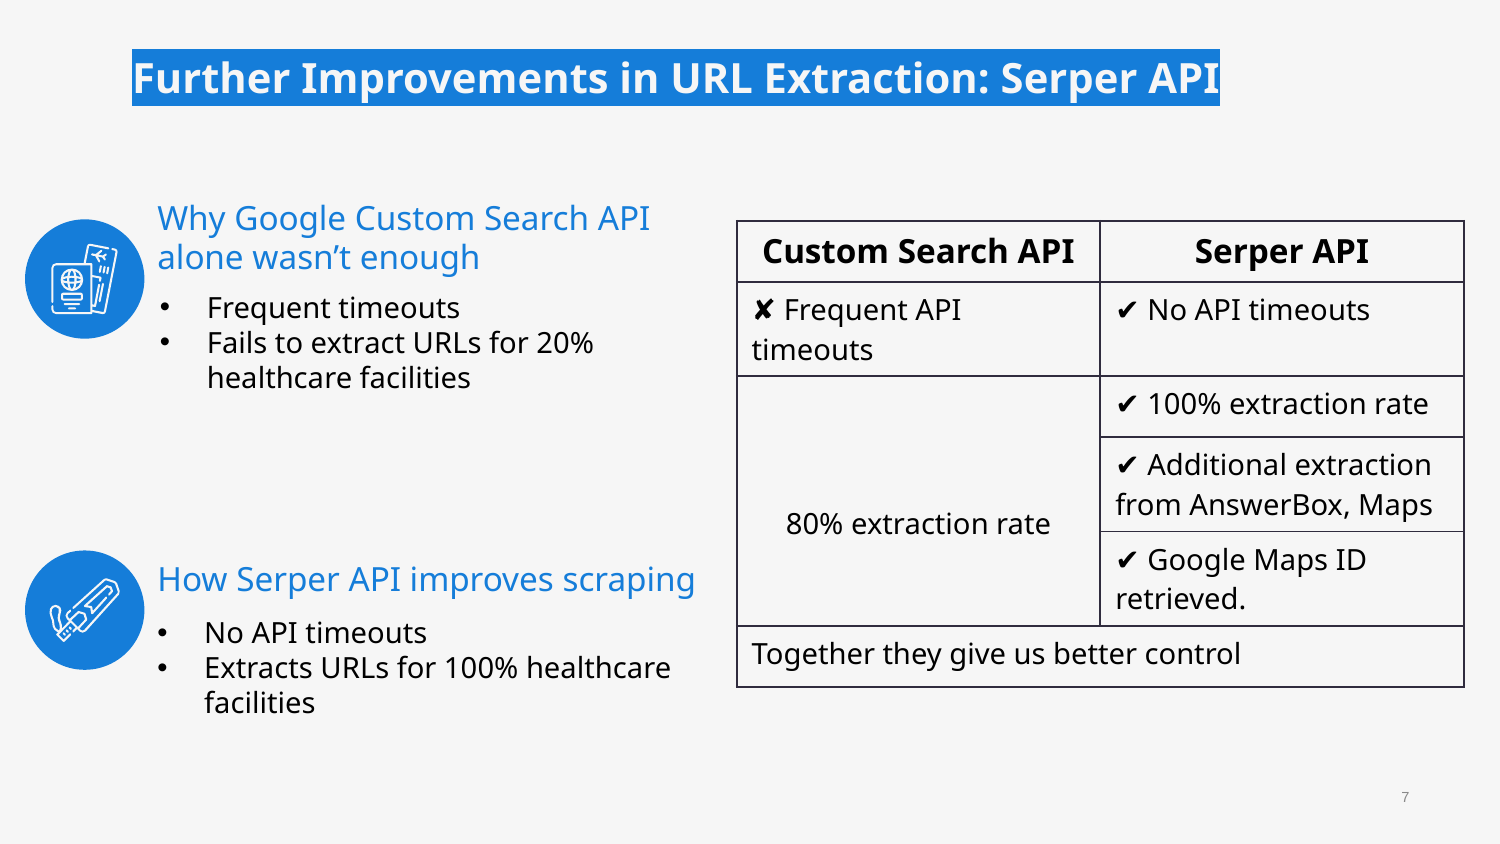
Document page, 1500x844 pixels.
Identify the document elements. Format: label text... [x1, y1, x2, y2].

table_cell 80% extraction rate [738, 377, 1099, 625]
table_cell ✔ Google Maps ID retrieved. [1101, 532, 1463, 625]
title Further Improvements in URL Extraction: Serper API [116, 37, 1383, 132]
table_header Serper API [1101, 222, 1463, 281]
table_cell ✔ No API timeouts [1101, 283, 1463, 375]
table_cell ✘ Frequent API timeouts [738, 283, 1099, 375]
subtitle No API timeouts Extracts URLs for 100% healthcare facilities [142, 599, 737, 755]
subtitle Frequent timeouts Fails to extract URLs for 20% healthcare facilities [144, 274, 732, 366]
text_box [51, 243, 119, 315]
title Why Google Custom Search API alone wasn’t enough [142, 206, 716, 267]
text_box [48, 578, 121, 643]
table_cell ✔ 100% extraction rate [1101, 377, 1463, 436]
text_box [25, 550, 145, 670]
table_cell ✔ Additional extraction from AnswerBox, Maps [1101, 438, 1463, 531]
title How Serper API improves scraping [142, 548, 716, 599]
slide_number 6 [1092, 777, 1425, 816]
text_box [25, 219, 145, 339]
table_cell Together they give us better control [738, 627, 1463, 686]
table_header Custom Search API [738, 222, 1099, 281]
